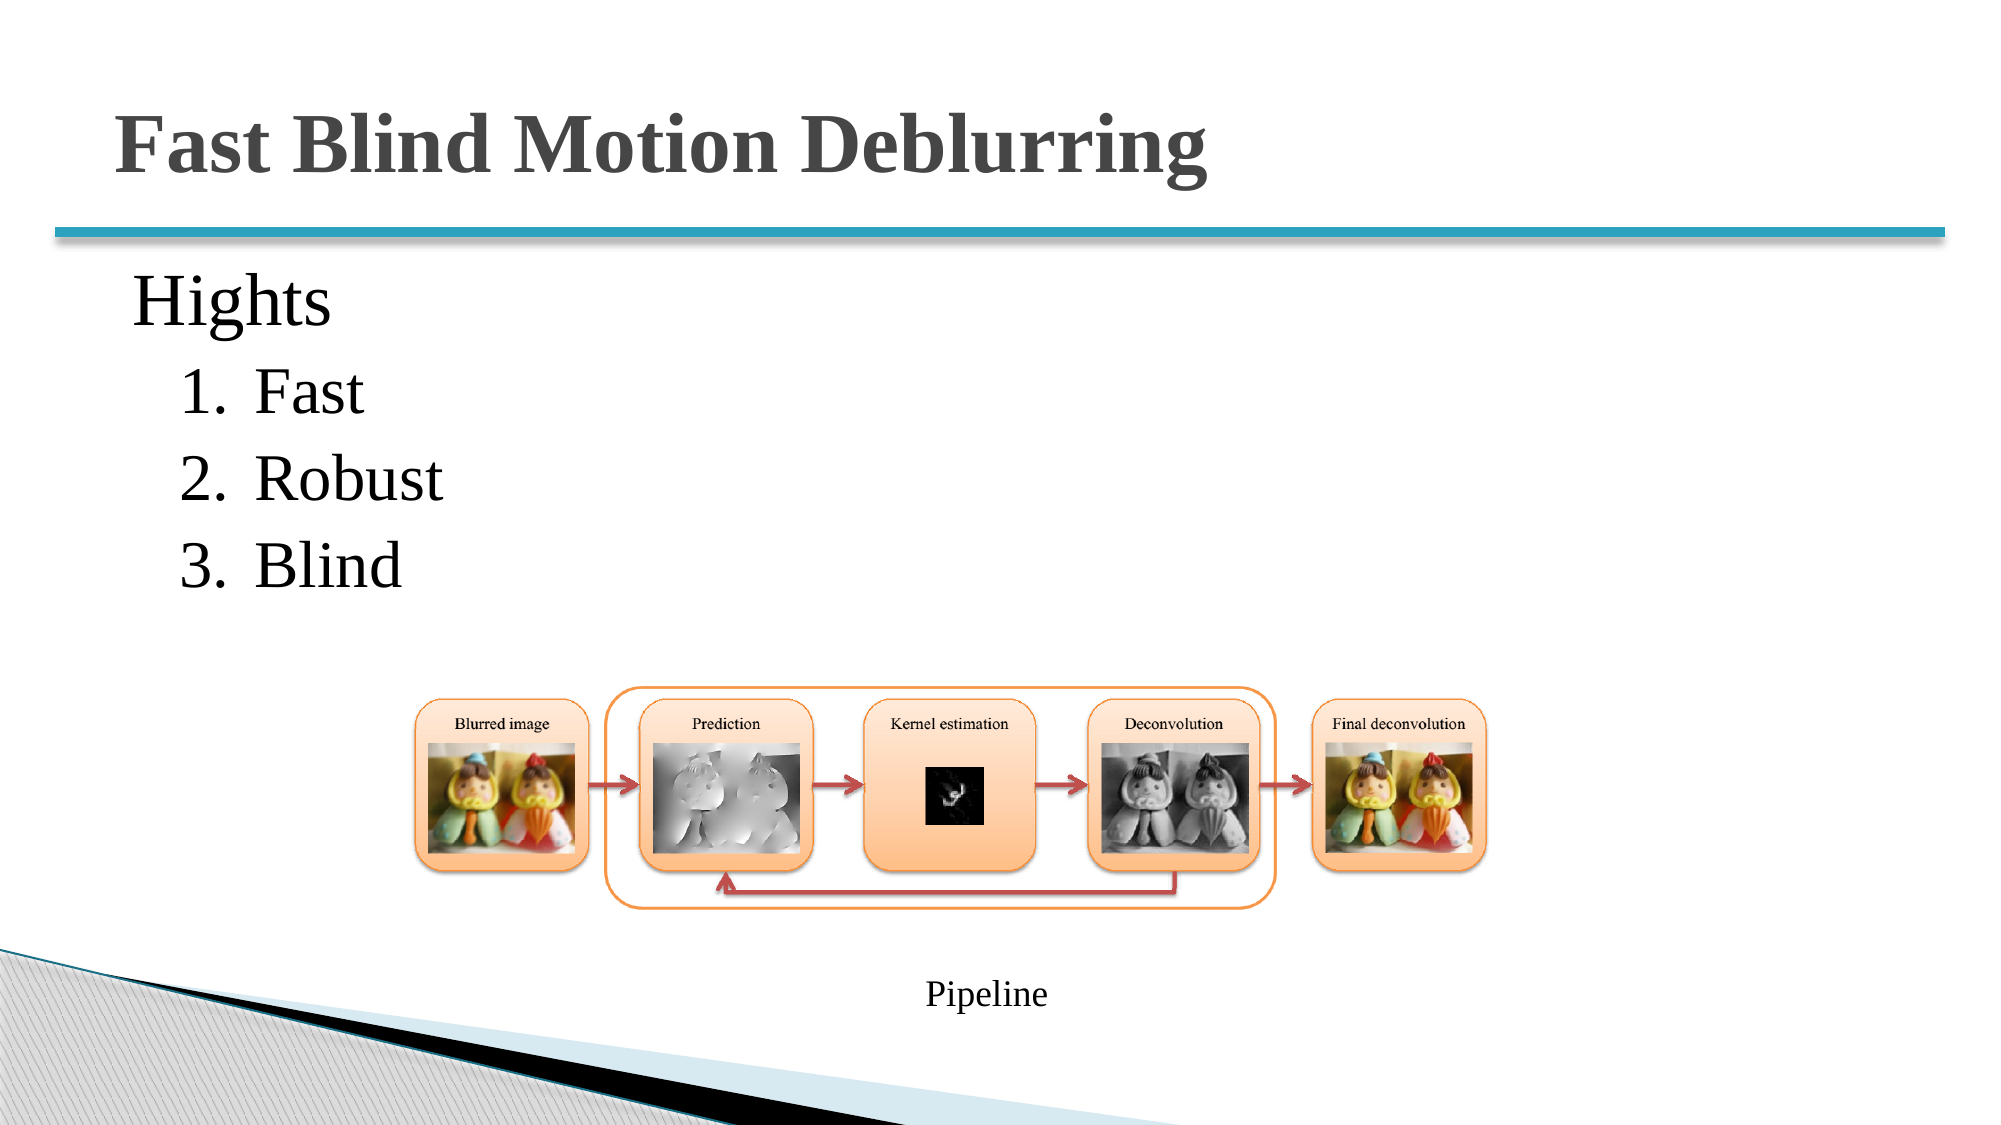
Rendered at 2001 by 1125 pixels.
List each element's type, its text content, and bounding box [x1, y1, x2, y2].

list Hights Fast Robust Blind [99, 242, 1900, 986]
picture [397, 649, 1517, 918]
title Fast Blind Motion Deblurring [99, 45, 1900, 233]
text_box Pipeline [690, 962, 1284, 1022]
